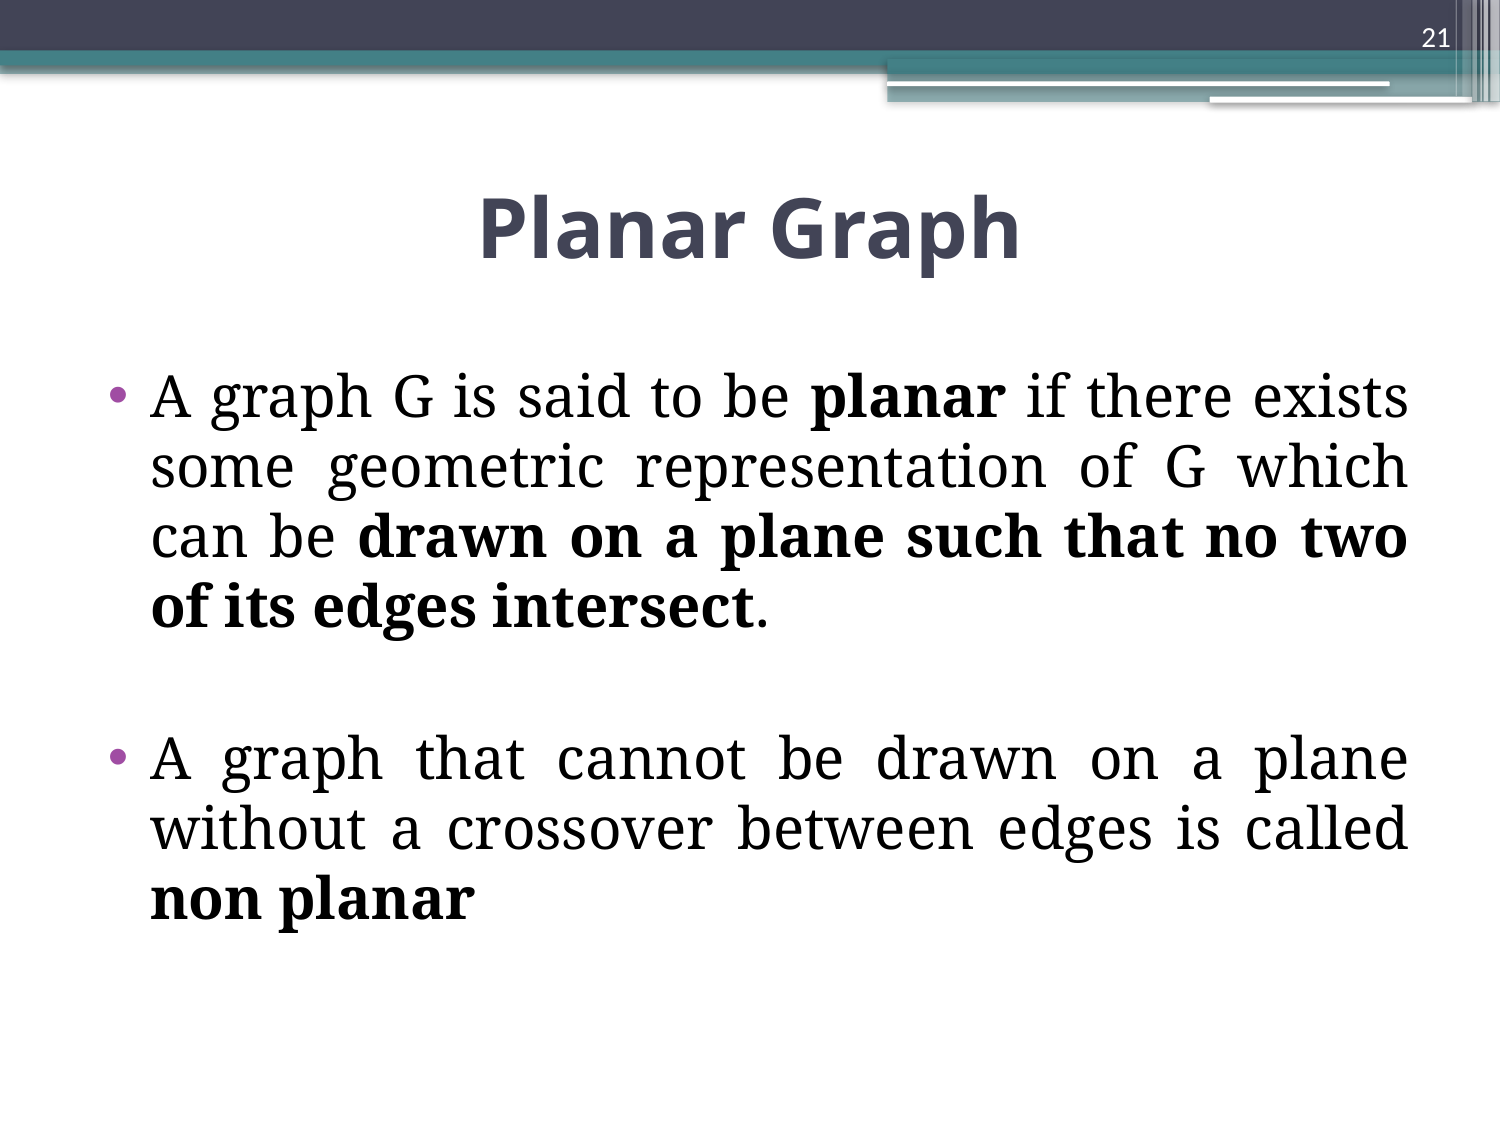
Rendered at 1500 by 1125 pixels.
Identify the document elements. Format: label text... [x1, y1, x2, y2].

list A graph G is said to be planar if there exists some geometric representation of G which can be drawn on a plane such that no two of its edges intersect. A graph that cannot be drawn on a plane without a crossover between edges is called non planar [75, 200, 1425, 1005]
title Planar Graph [75, 187, 1425, 200]
slide_number 21 [1340, 0, 1466, 61]
